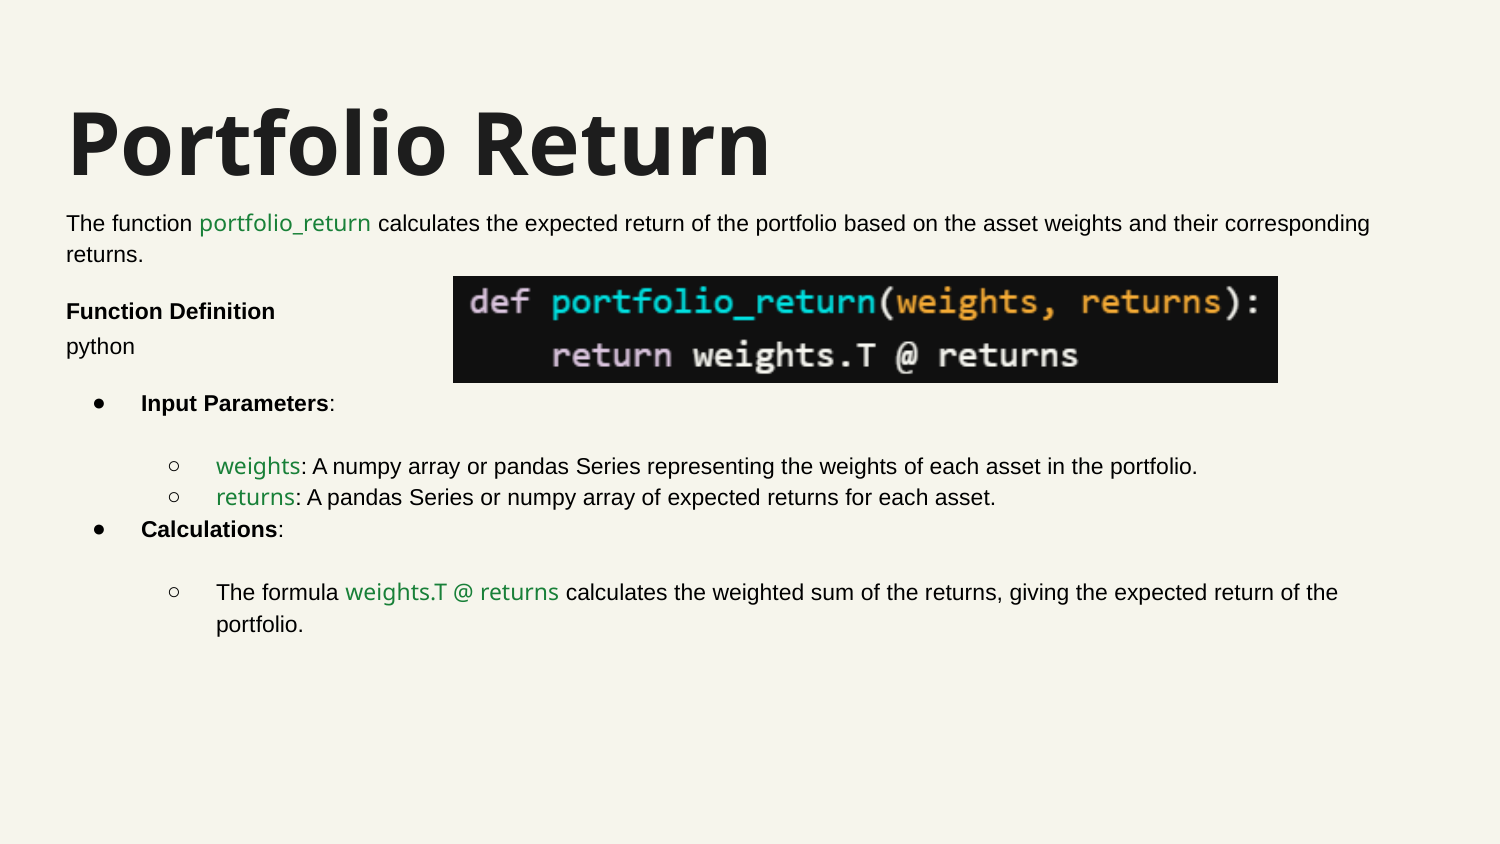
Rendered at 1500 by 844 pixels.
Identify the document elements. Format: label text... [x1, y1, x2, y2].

picture [453, 276, 1279, 383]
list The function portfolio_return calculates the expected return of the portfolio based on the asset weights and their corresponding returns. Function Definition python Input Parameters: weights: A numpy array or pandas Series representing the weights of each asset in the portfolio. returns: A pandas Series or numpy array of expected returns for each asset. Calculations: The formula weights.T @ returns calculates the weighted sum of the returns, giving the expected return of the portfolio. [51, 189, 1449, 750]
title Portfolio Return [51, 72, 1449, 167]
